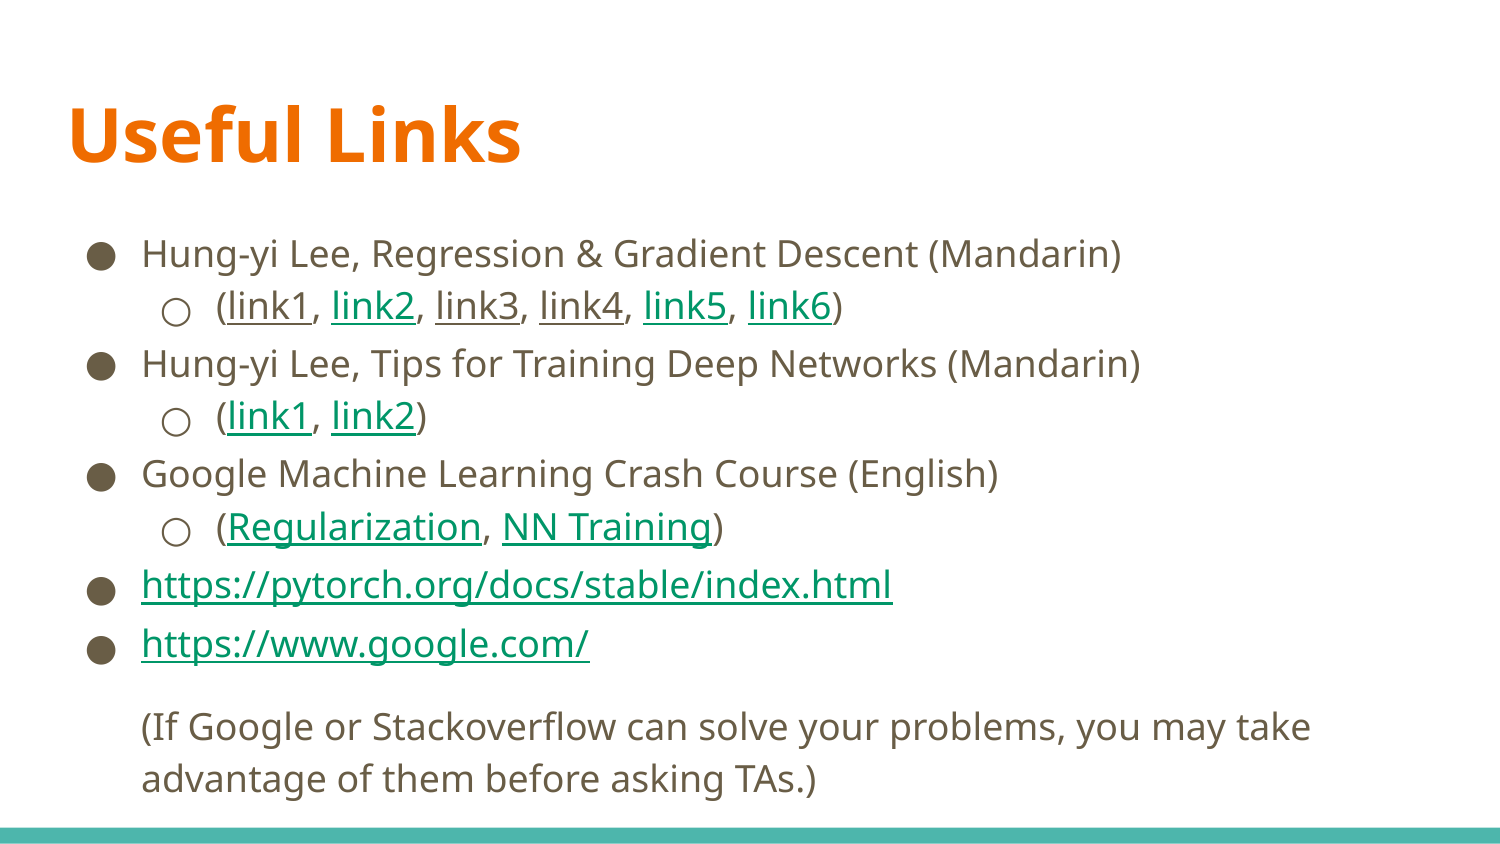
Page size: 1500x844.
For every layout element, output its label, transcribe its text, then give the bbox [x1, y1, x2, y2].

list Hung-yi Lee, Regression & Gradient Descent (Mandarin) (link1, link2, link3, link4, link5, link6) Hung-yi Lee, Tips for Training Deep Networks (Mandarin) (link1, link2) Google Machine Learning Crash Course (English) (Regularization, NN Training) https://pytorch.org/docs/stable/index.html https://www.google.com/ (If Google or Stackoverflow can solve your problems, you may take advantage of them before asking TAs.) [51, 207, 1449, 786]
title Useful Links [51, 72, 1449, 189]
